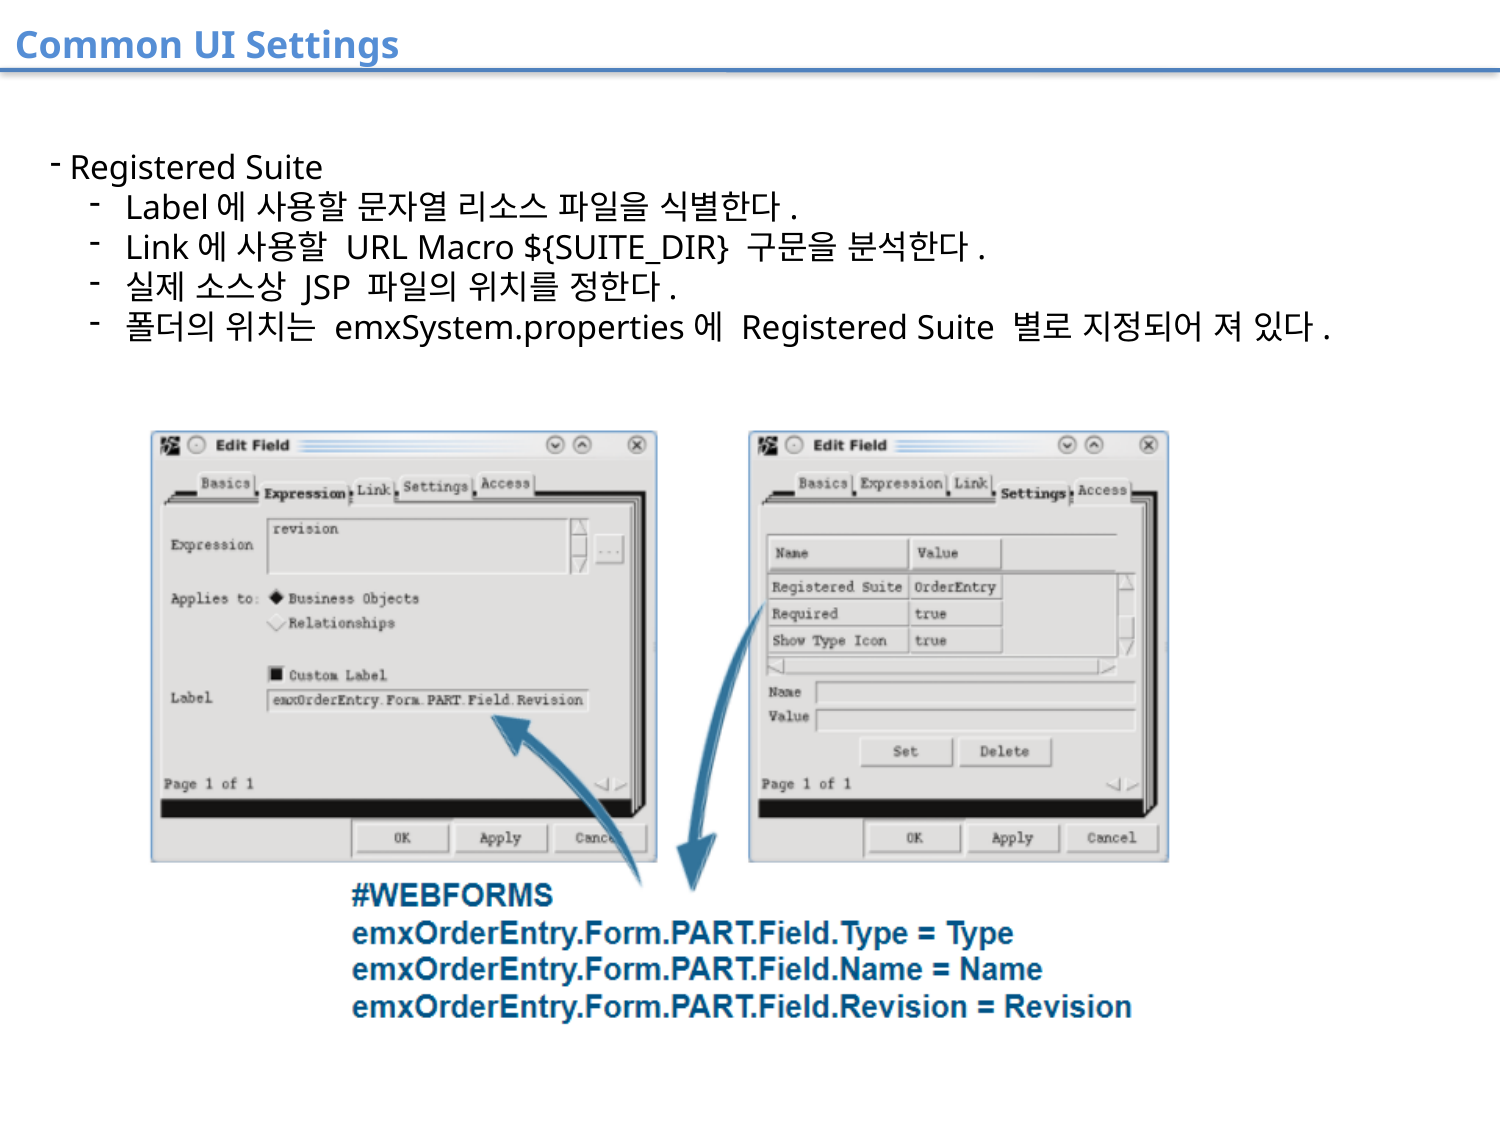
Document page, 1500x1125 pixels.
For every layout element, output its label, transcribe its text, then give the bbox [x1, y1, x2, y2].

text_box Common UI Settings [0, 13, 1090, 69]
picture [140, 423, 1196, 1032]
text_box Registered Suite Label에 사용할 문자열 리소스 파일을 식별한다. Link에 사용할 URL Macro ${SUITE_DIR} 구문을 분석한다. 실제 소스상 JSP 파일의 위치를 정한다. 폴더의 위치는 emxSystem.properties에 Registered Suite 별로 지정되어 져 있다. [35, 139, 1454, 394]
